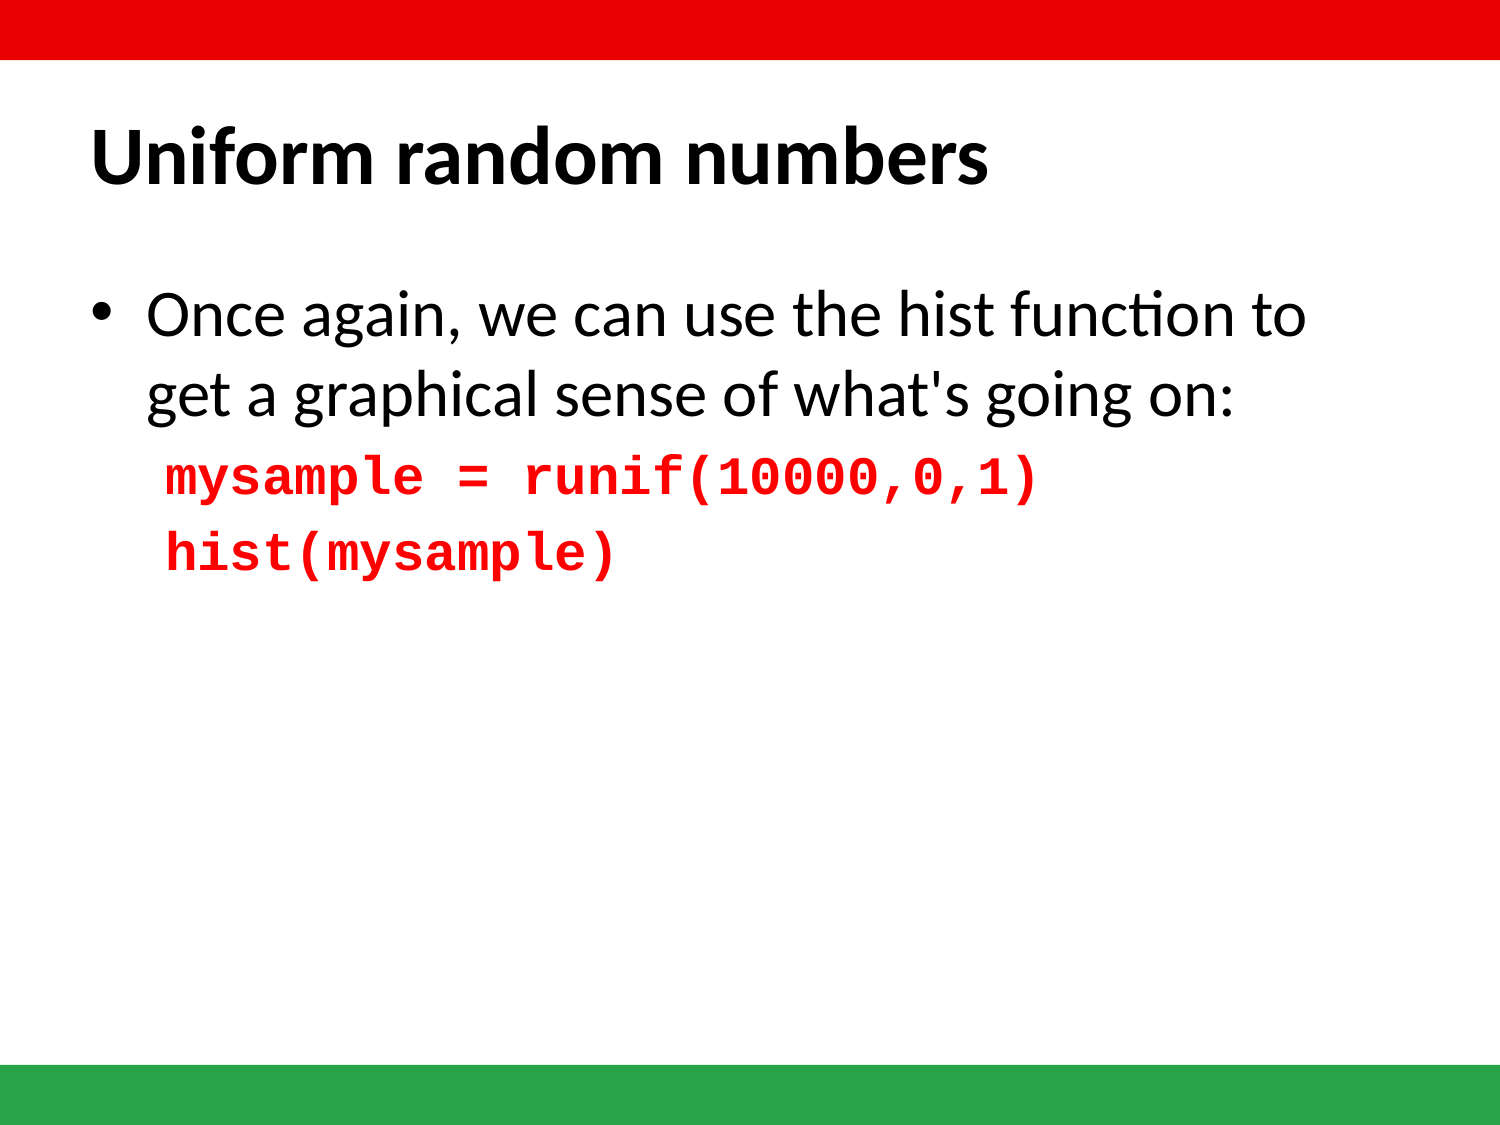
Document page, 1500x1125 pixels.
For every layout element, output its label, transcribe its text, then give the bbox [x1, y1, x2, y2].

list Once again, we can use the hist function to get a graphical sense of what's going on: mysample = runif(10000,0,1) hist(mysample) [74, 262, 1424, 1000]
title Uniform random numbers [74, 70, 1294, 233]
